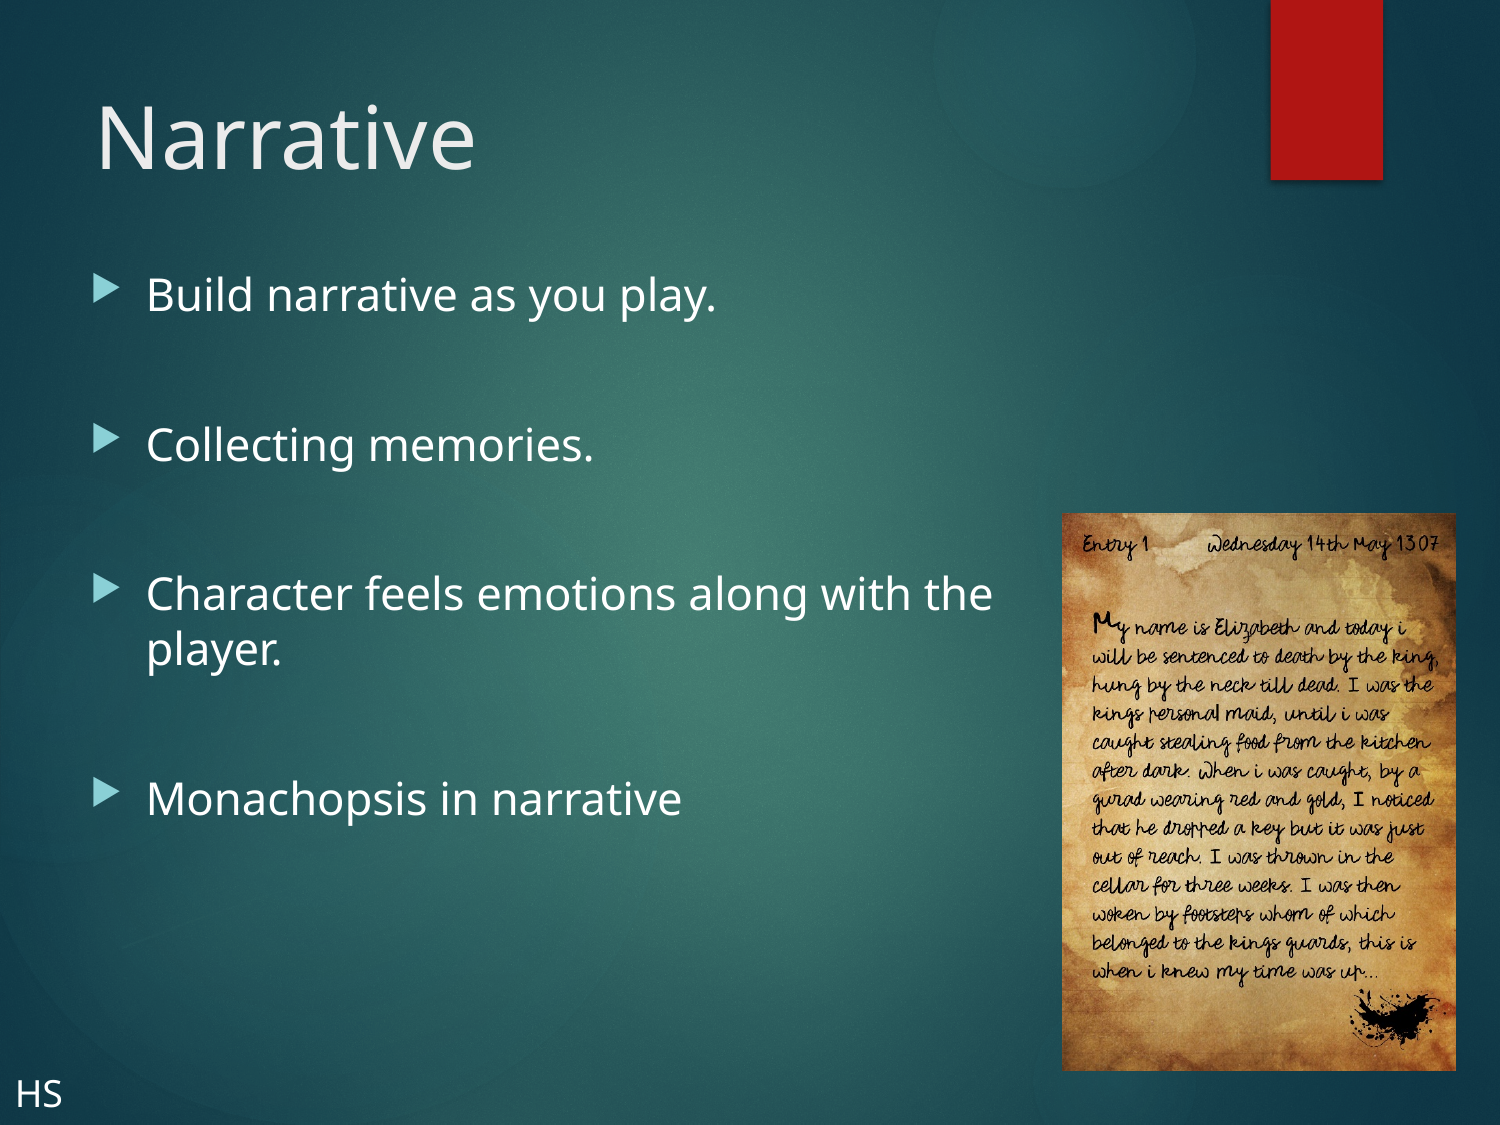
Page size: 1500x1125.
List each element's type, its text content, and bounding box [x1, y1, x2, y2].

text_box [87, 408, 1129, 988]
picture [1062, 513, 1457, 1071]
list Build narrative as you play. Collecting memories. Character feels emotions along with the player. Monachopsis in narrative [75, 258, 1116, 838]
text_box HS [0, 1062, 88, 1123]
title Narrative [79, 74, 1237, 304]
